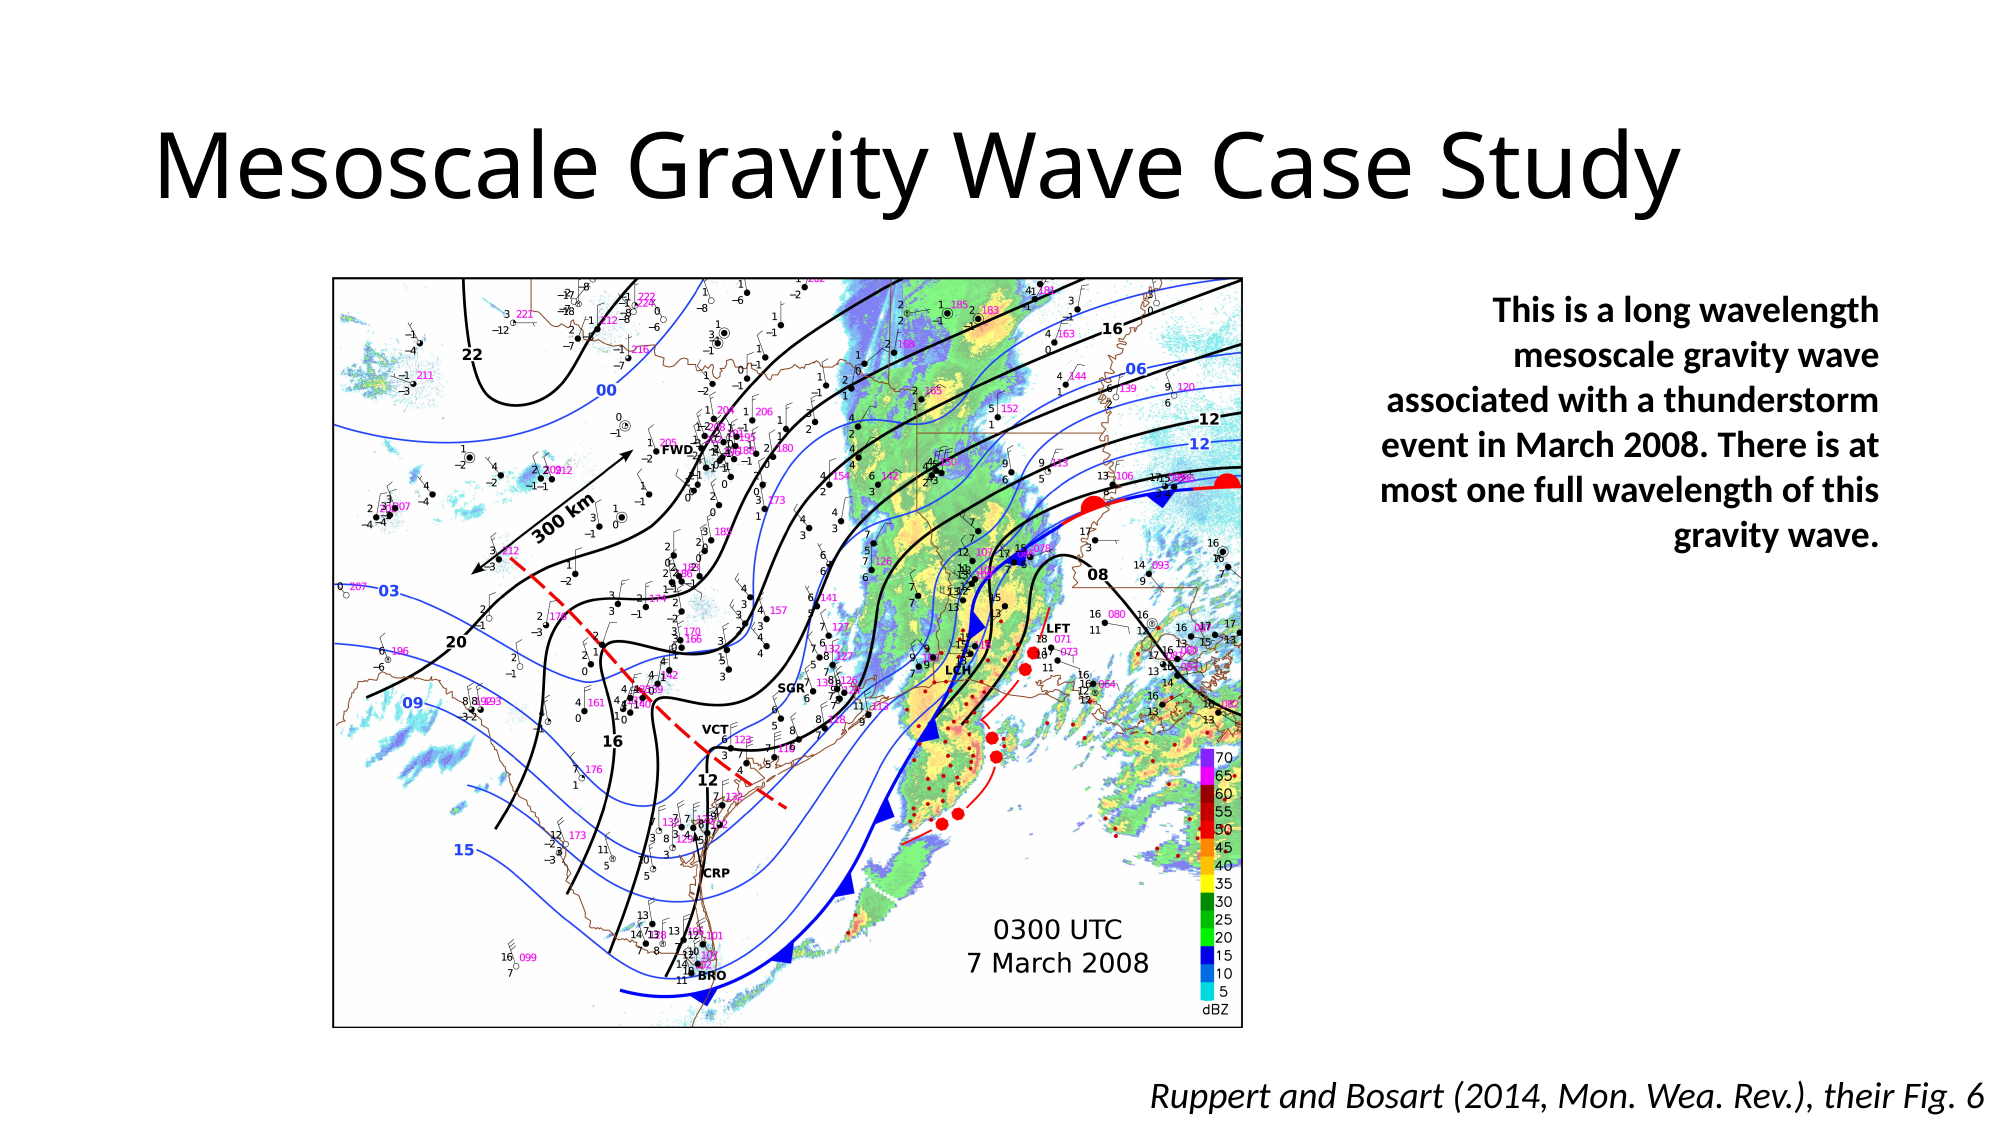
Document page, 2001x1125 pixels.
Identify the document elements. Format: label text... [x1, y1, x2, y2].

title Mesoscale Gravity Wave Case Study [137, 59, 1863, 278]
text_box This is a long wavelength mesoscale gravity wave associated with a thunderstorm event in March 2008. There is at most one full wavelength of this gravity wave. [1348, 277, 1895, 562]
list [332, 277, 1243, 1028]
text_box Ruppert and Bosart (2014, Mon. Wea. Rev.), their Fig. 6 [1118, 1063, 2000, 1124]
